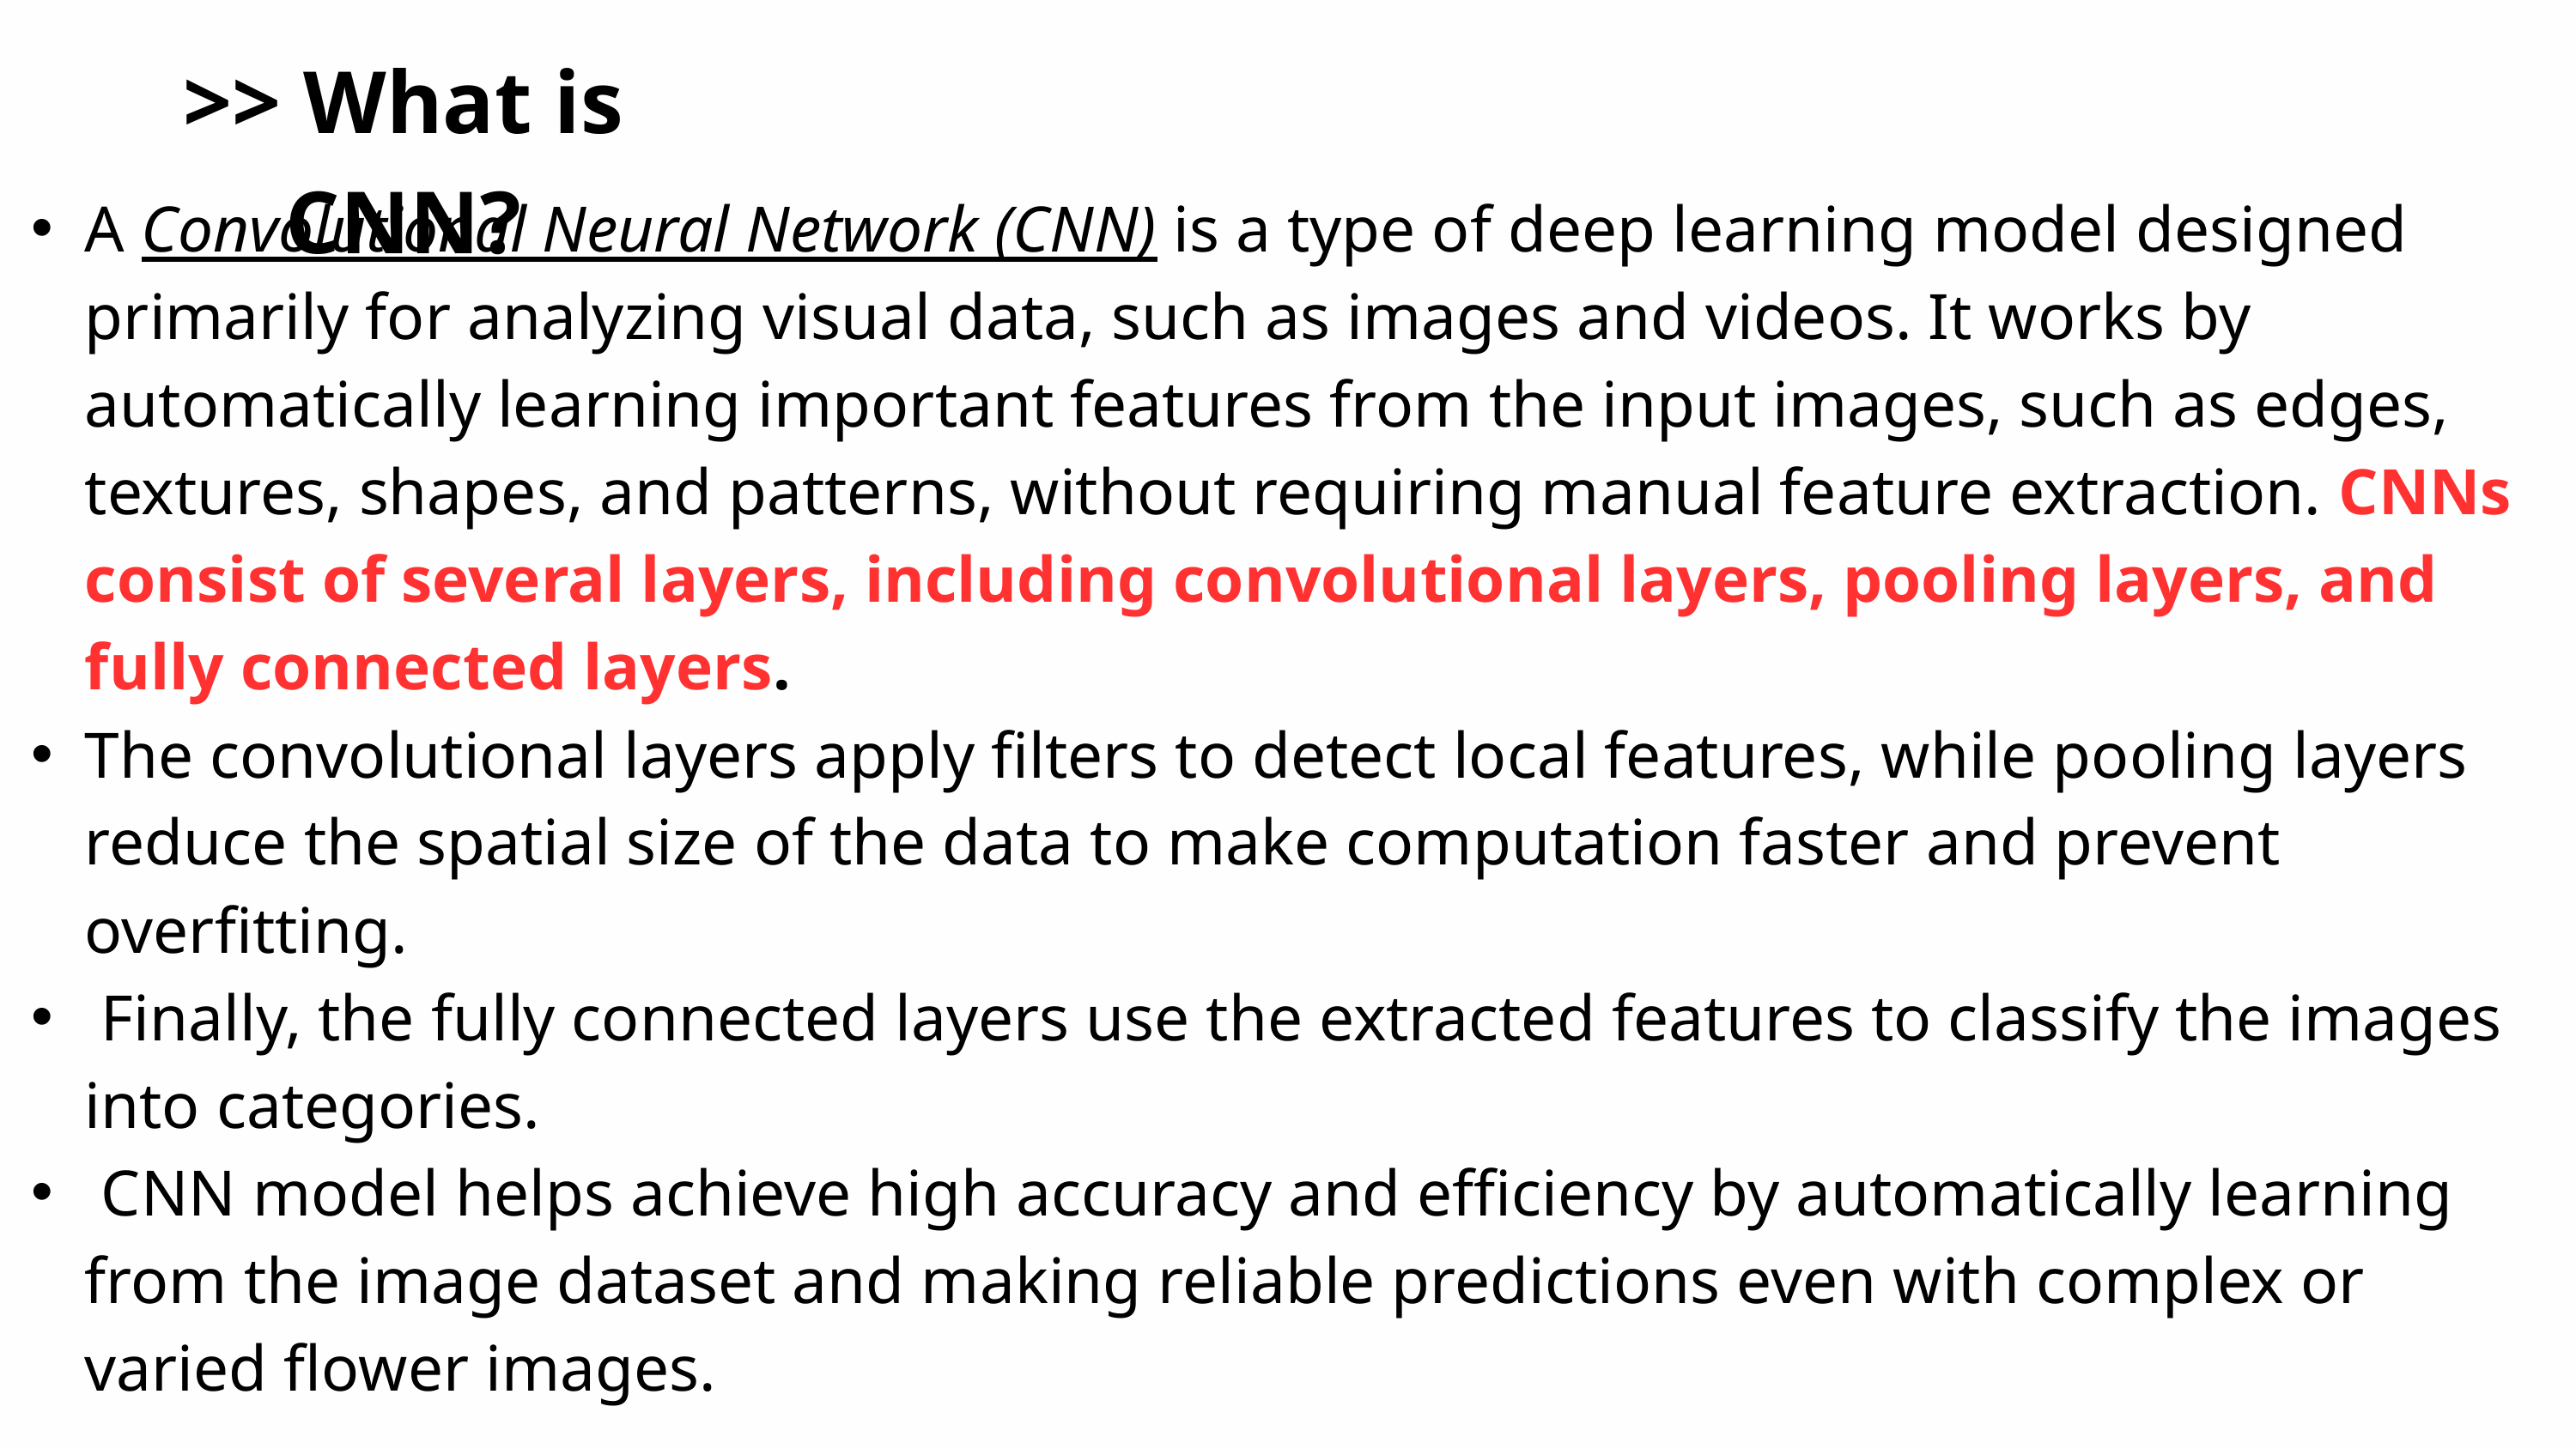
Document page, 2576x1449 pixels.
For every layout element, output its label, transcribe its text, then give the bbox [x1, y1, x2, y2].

text_box A Convolutional Neural Network (CNN) is a type of deep learning model designed primarily for analyzing visual data, such as images and videos. It works by automatically learning important features from the input images, such as edges, textures, shapes, and patterns, without requiring manual feature extraction. CNNs consist of several layers, including convolutional layers, pooling layers, and fully connected layers. The convolutional layers apply filters to detect local features, while pooling layers reduce the spatial size of the data to make computation faster and prevent overfitting. Finally, the fully connected layers use the extracted features to classify the images into categories. CNN model helps achieve high accuracy and efficiency by automatically learning from the image dataset and making reliable predictions even with complex or varied flower images. [0, 177, 2544, 1404]
text_box >> What is CNN? [64, 30, 743, 271]
